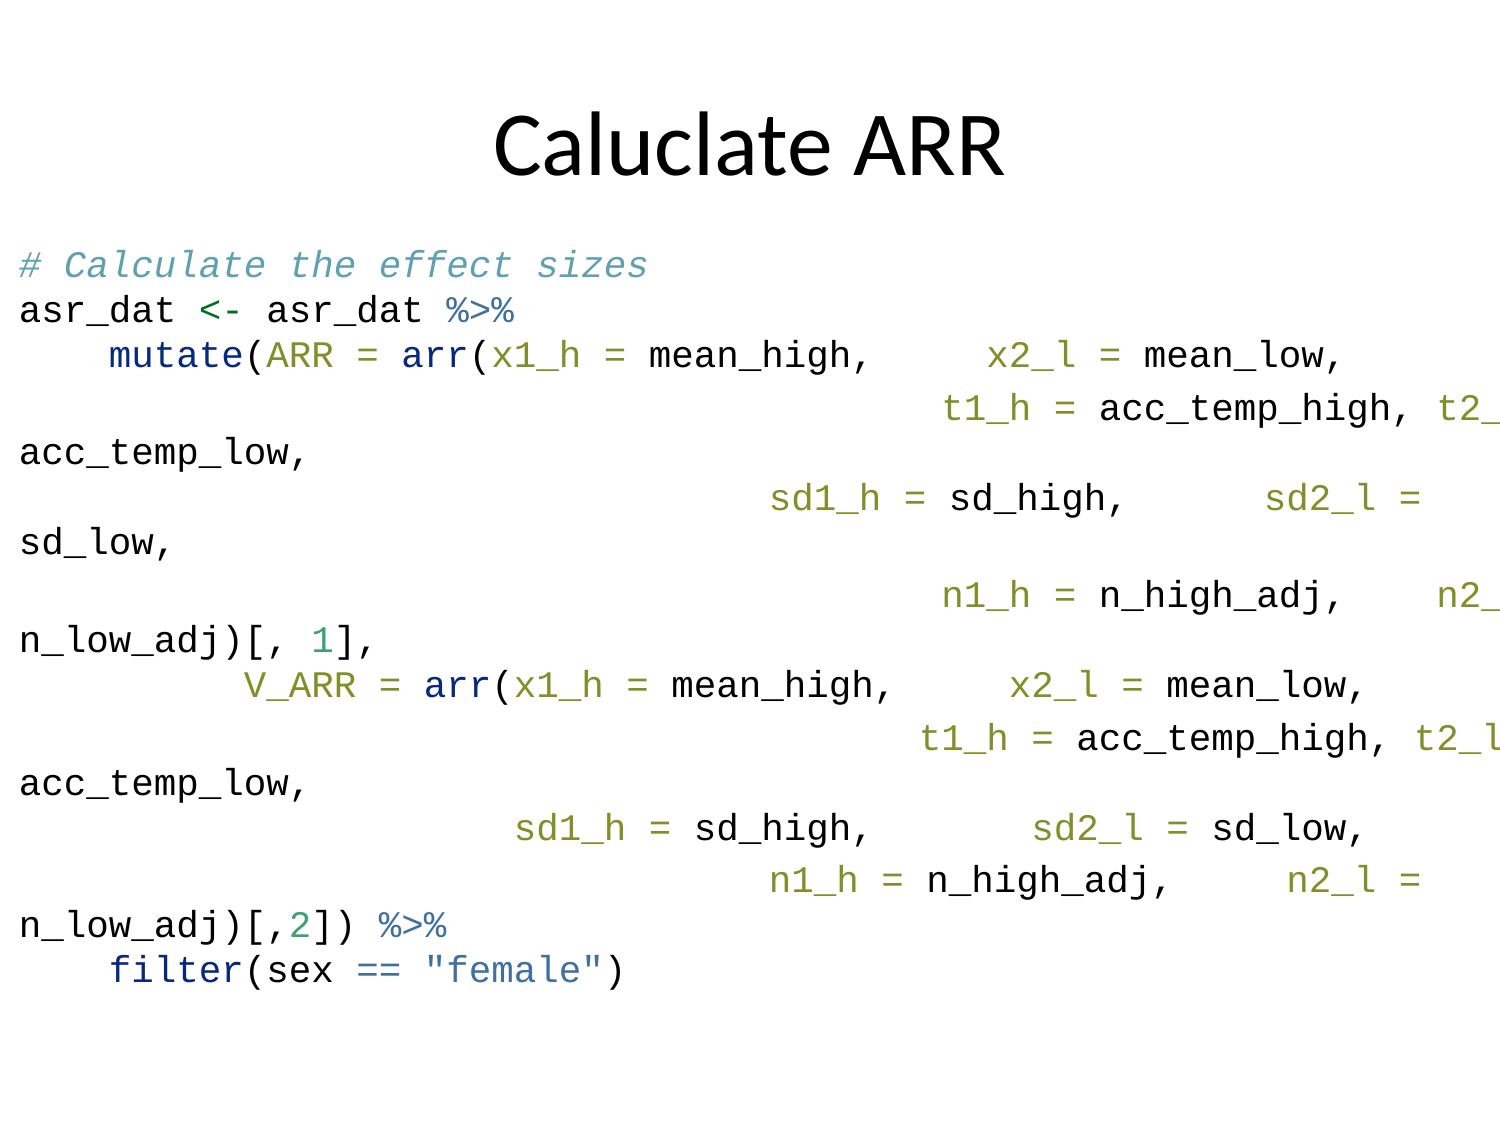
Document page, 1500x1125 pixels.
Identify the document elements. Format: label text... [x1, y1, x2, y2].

list # Calculate the effect sizes asr_dat <- asr_dat %>% mutate(ARR = arr(x1_h = mean_high, x2_l = mean_low, t1_h = acc_temp_high, t2_l = acc_temp_low, sd1_h = sd_high, sd2_l = sd_low, n1_h = n_high_adj, n2_l = n_low_adj)[, 1], V_ARR = arr(x1_h = mean_high, x2_l = mean_low, t1_h = acc_temp_high, t2_l = acc_temp_low, sd1_h = sd_high, sd2_l = sd_low, n1_h = n_high_adj, n2_l = n_low_adj)[,2]) %>% filter(sex == "female") [0, 232, 1500, 1005]
title Caluclate ARR [75, 45, 1425, 232]
